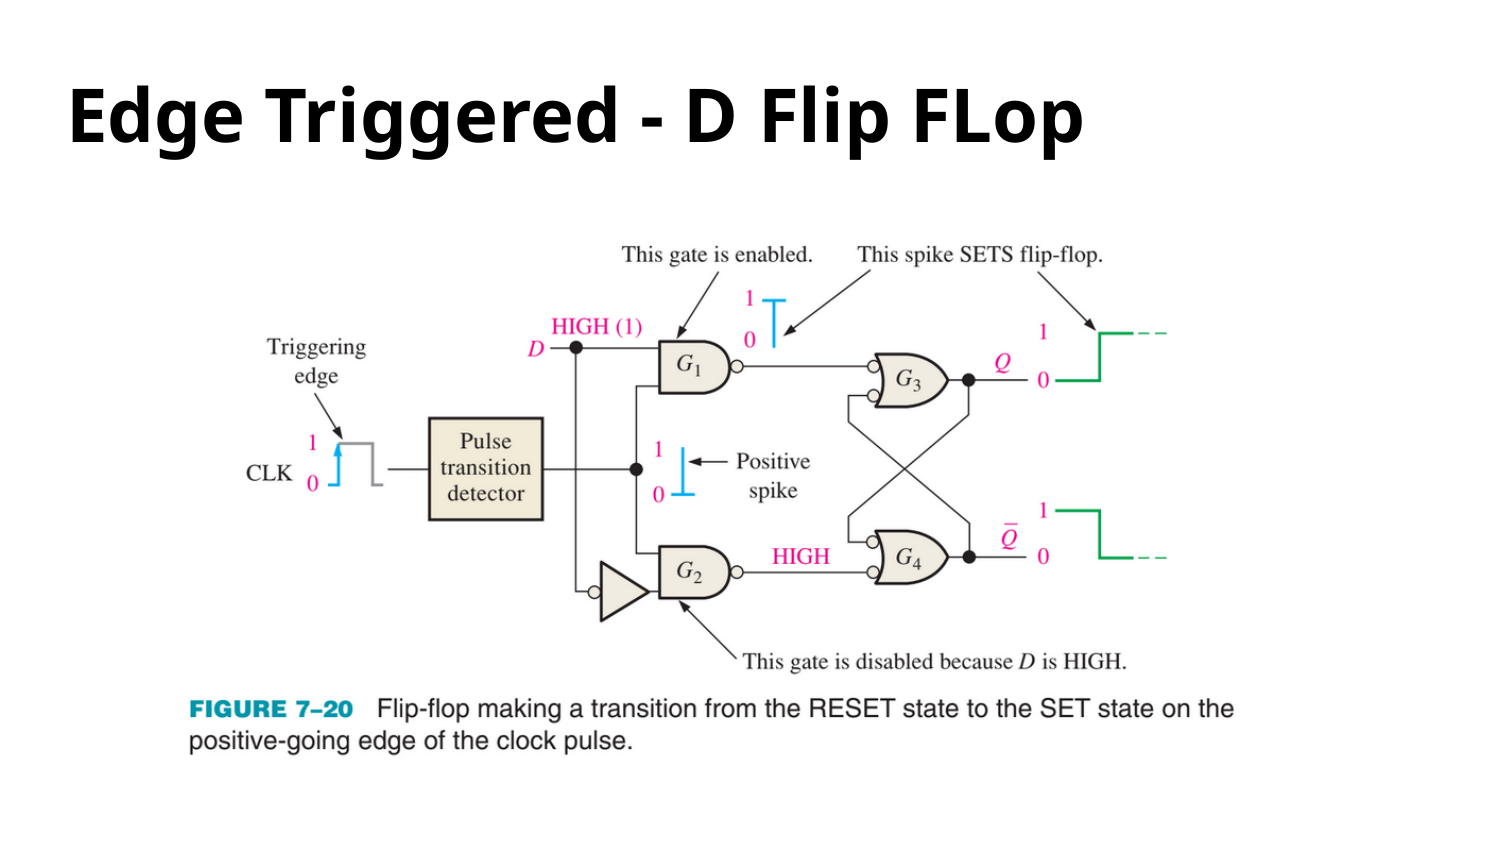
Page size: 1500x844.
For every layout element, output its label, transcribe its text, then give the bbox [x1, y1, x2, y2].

title Edge Triggered - D Flip FLop [51, 48, 1449, 180]
picture [157, 193, 1290, 784]
